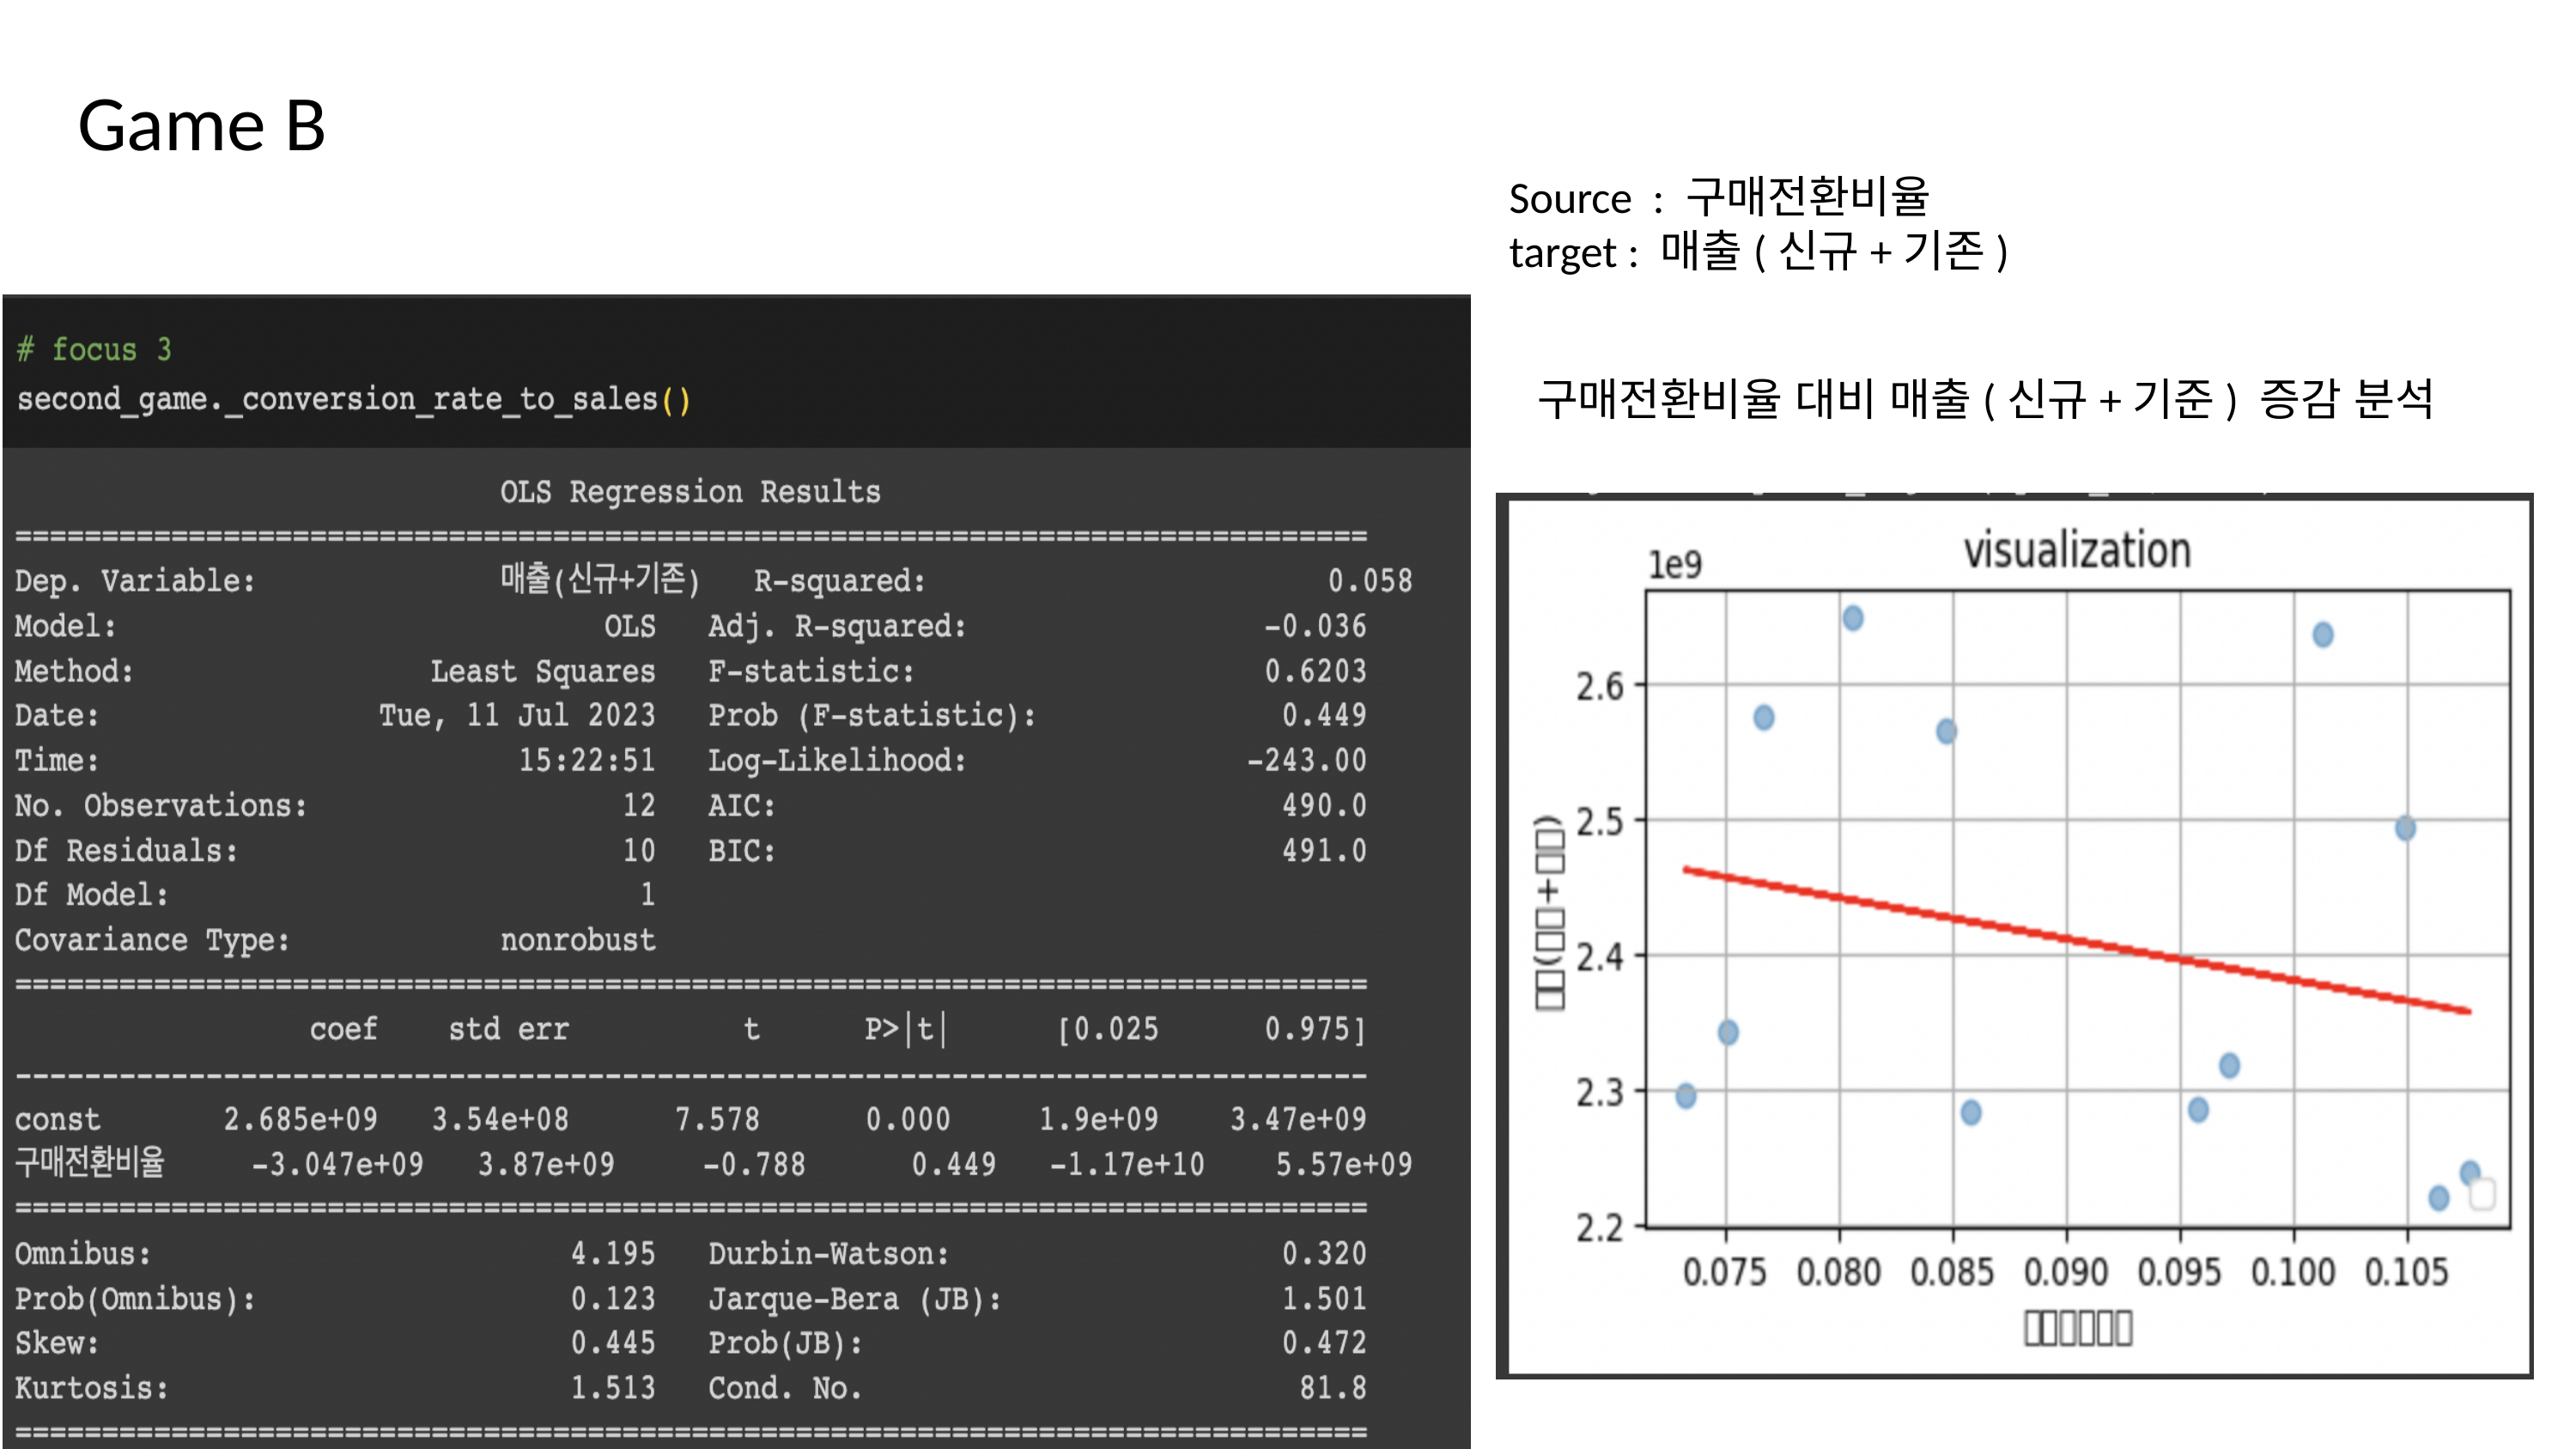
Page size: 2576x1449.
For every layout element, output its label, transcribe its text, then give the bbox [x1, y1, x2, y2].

title Game B [64, 39, 1224, 200]
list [3, 294, 1471, 1449]
text_box Source : 구매전환비율 target : 매출(신규+기존) [1496, 142, 2576, 303]
text_box 구매전환비율 대비 매출(신규+기준) 증감 분석 [1523, 317, 2450, 478]
picture [1496, 493, 2534, 1379]
